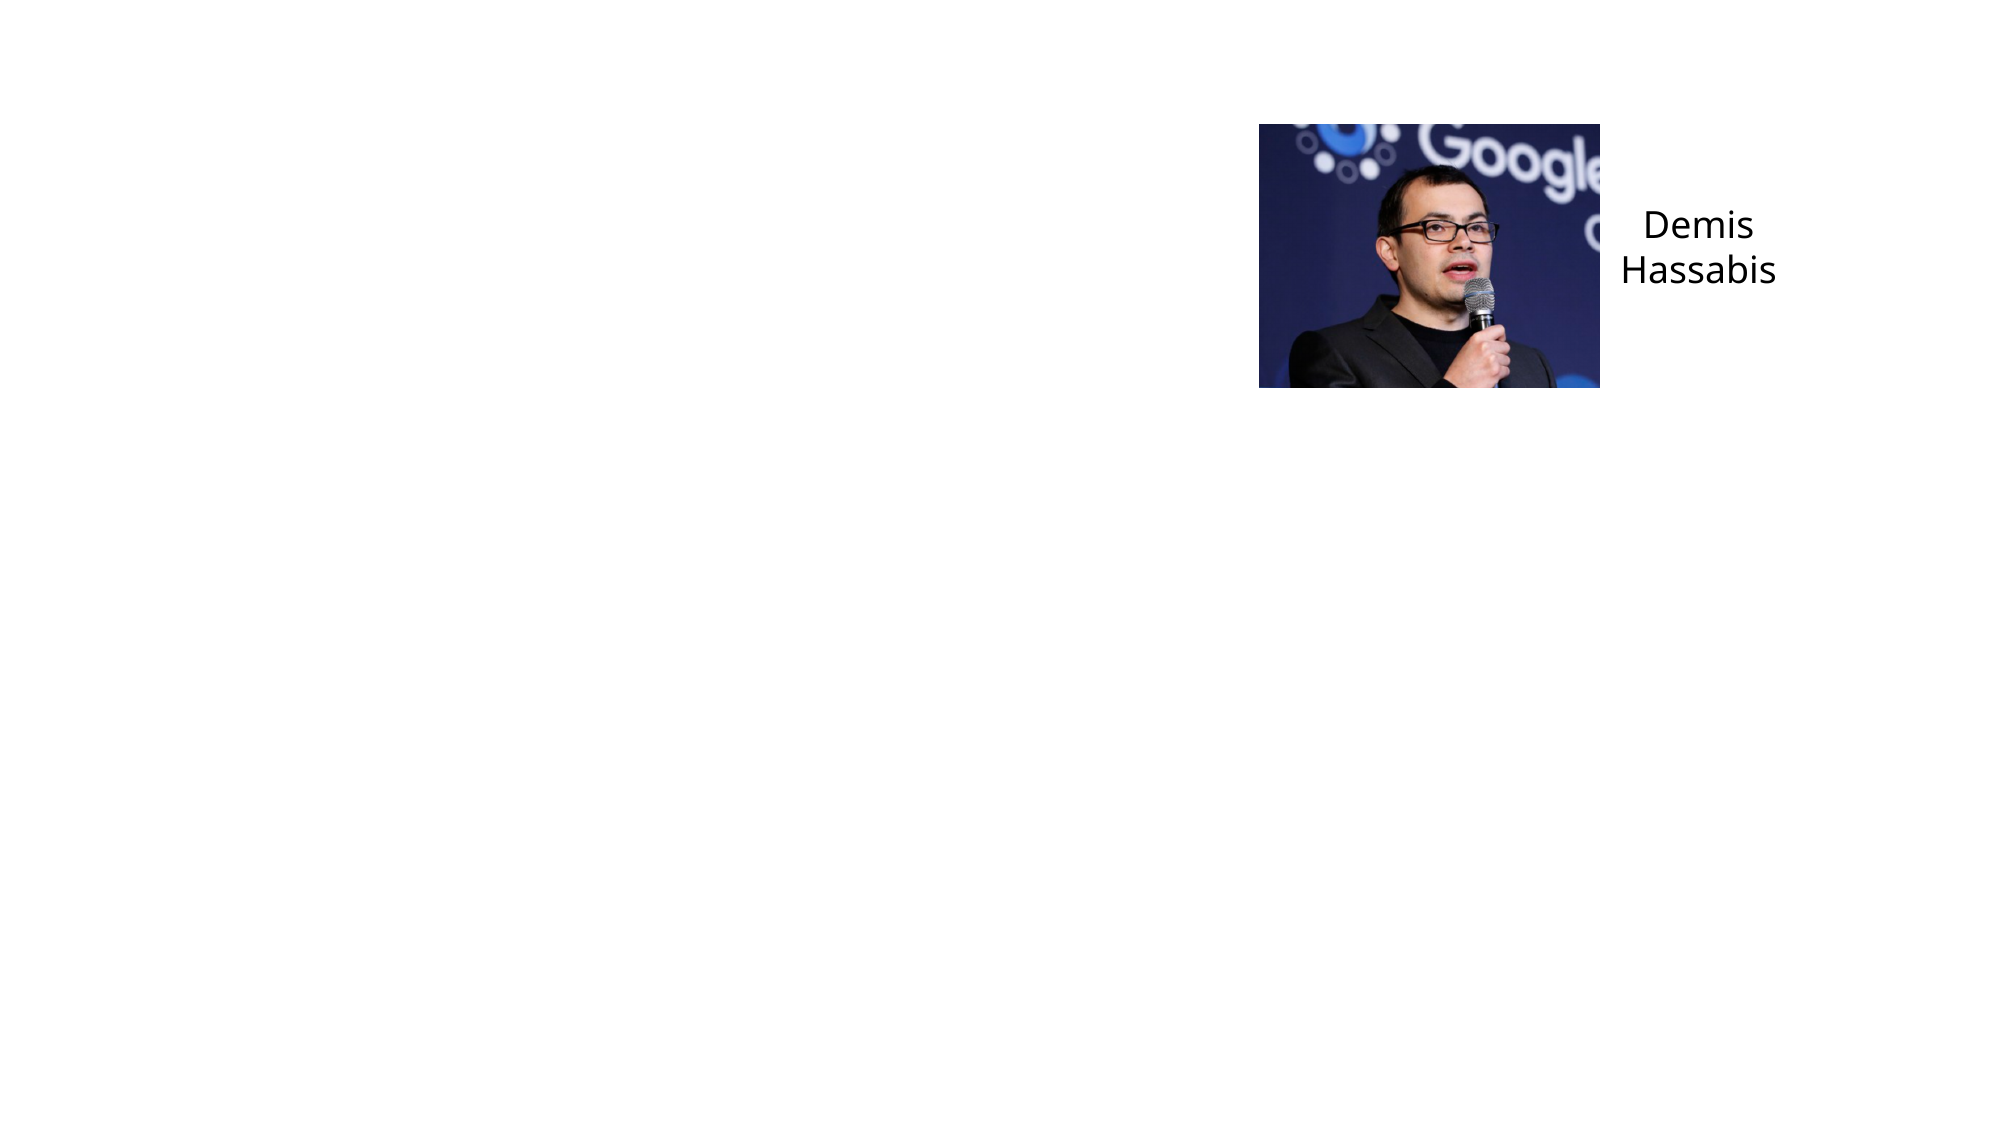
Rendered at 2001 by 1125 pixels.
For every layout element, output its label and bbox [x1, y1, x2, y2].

text_box [1258, 124, 1808, 389]
